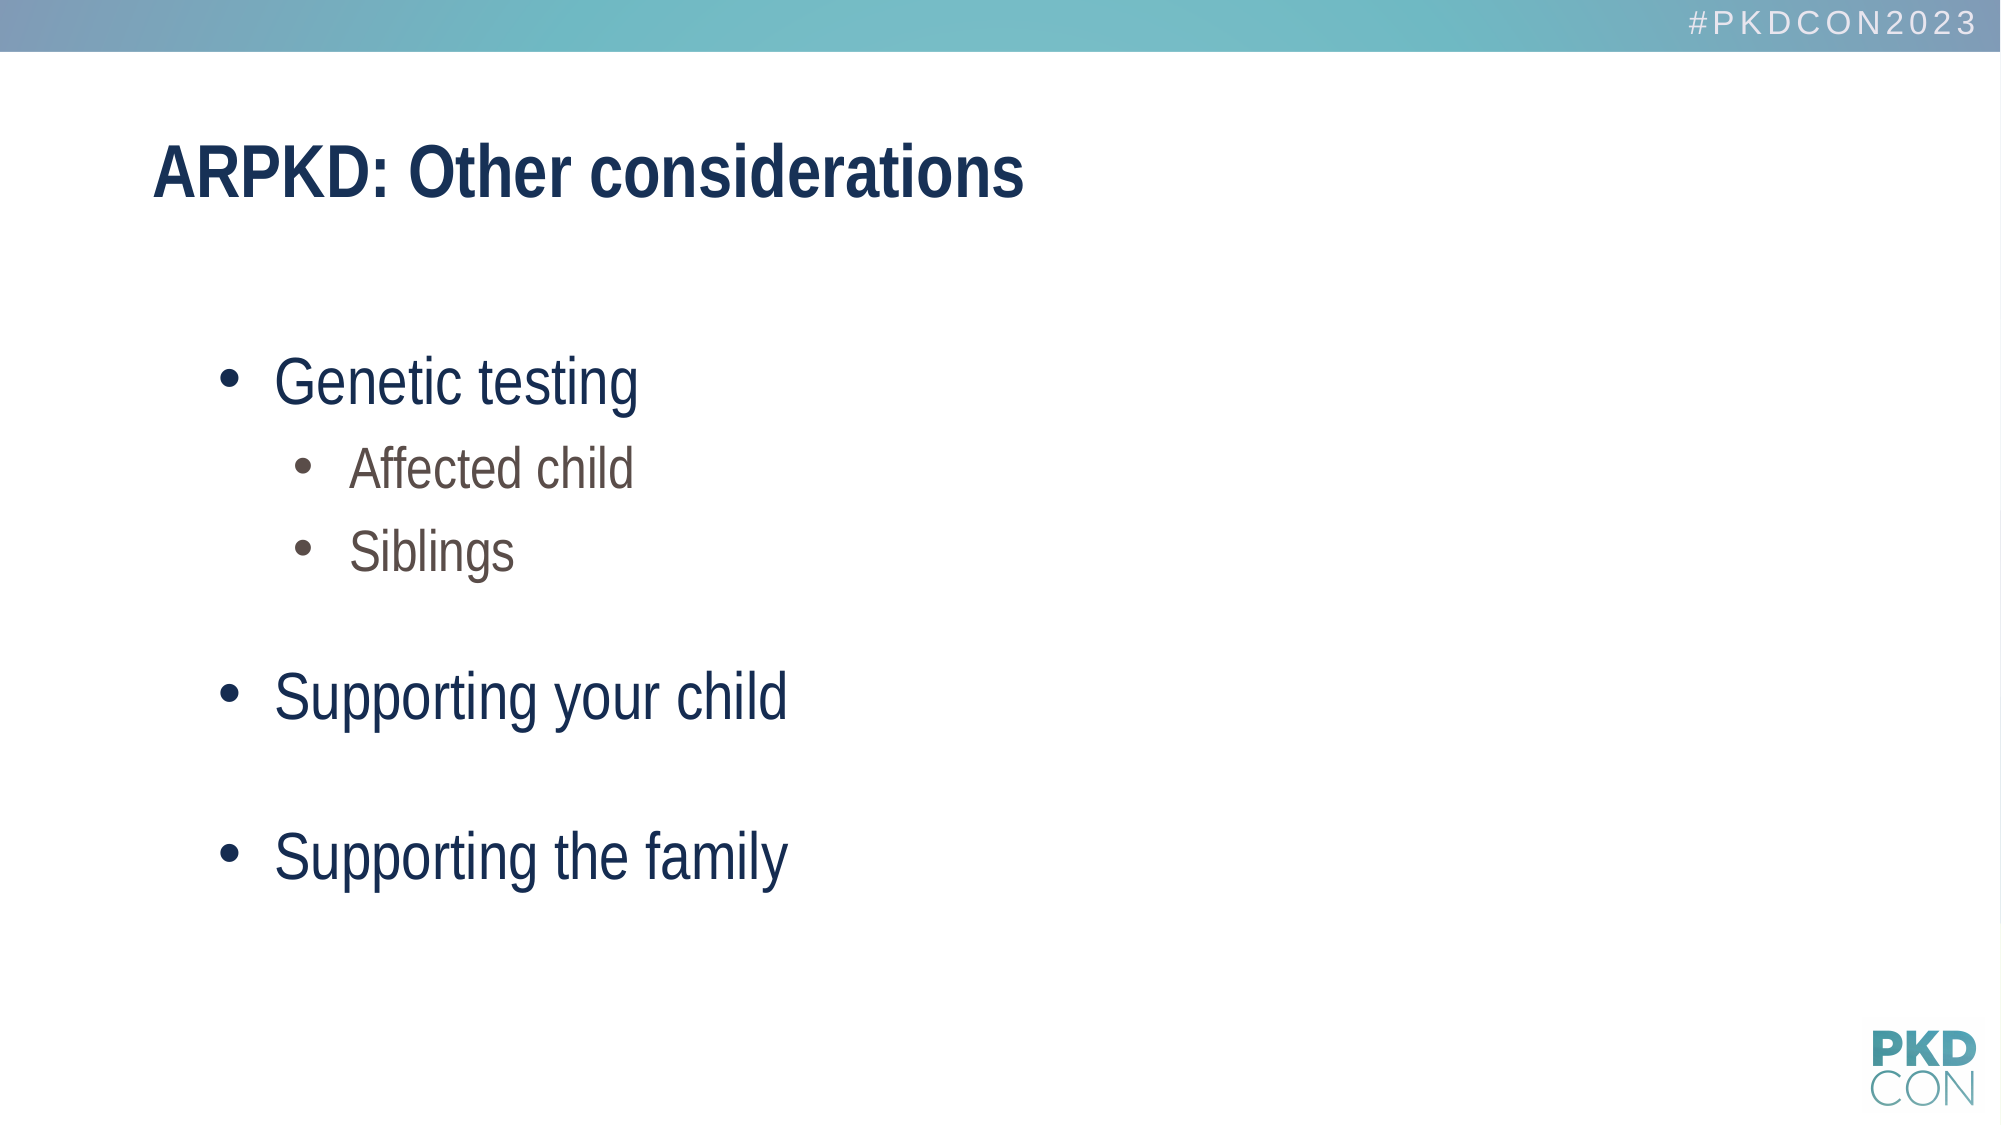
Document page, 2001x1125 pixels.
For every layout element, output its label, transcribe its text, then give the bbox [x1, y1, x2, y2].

text_box ARPKD: Other considerations [137, 115, 1729, 221]
picture [1862, 1017, 1985, 1113]
text_box Genetic testing Affected child Siblings Supporting your child Supporting the family [203, 330, 1599, 900]
picture [0, 0, 2001, 51]
